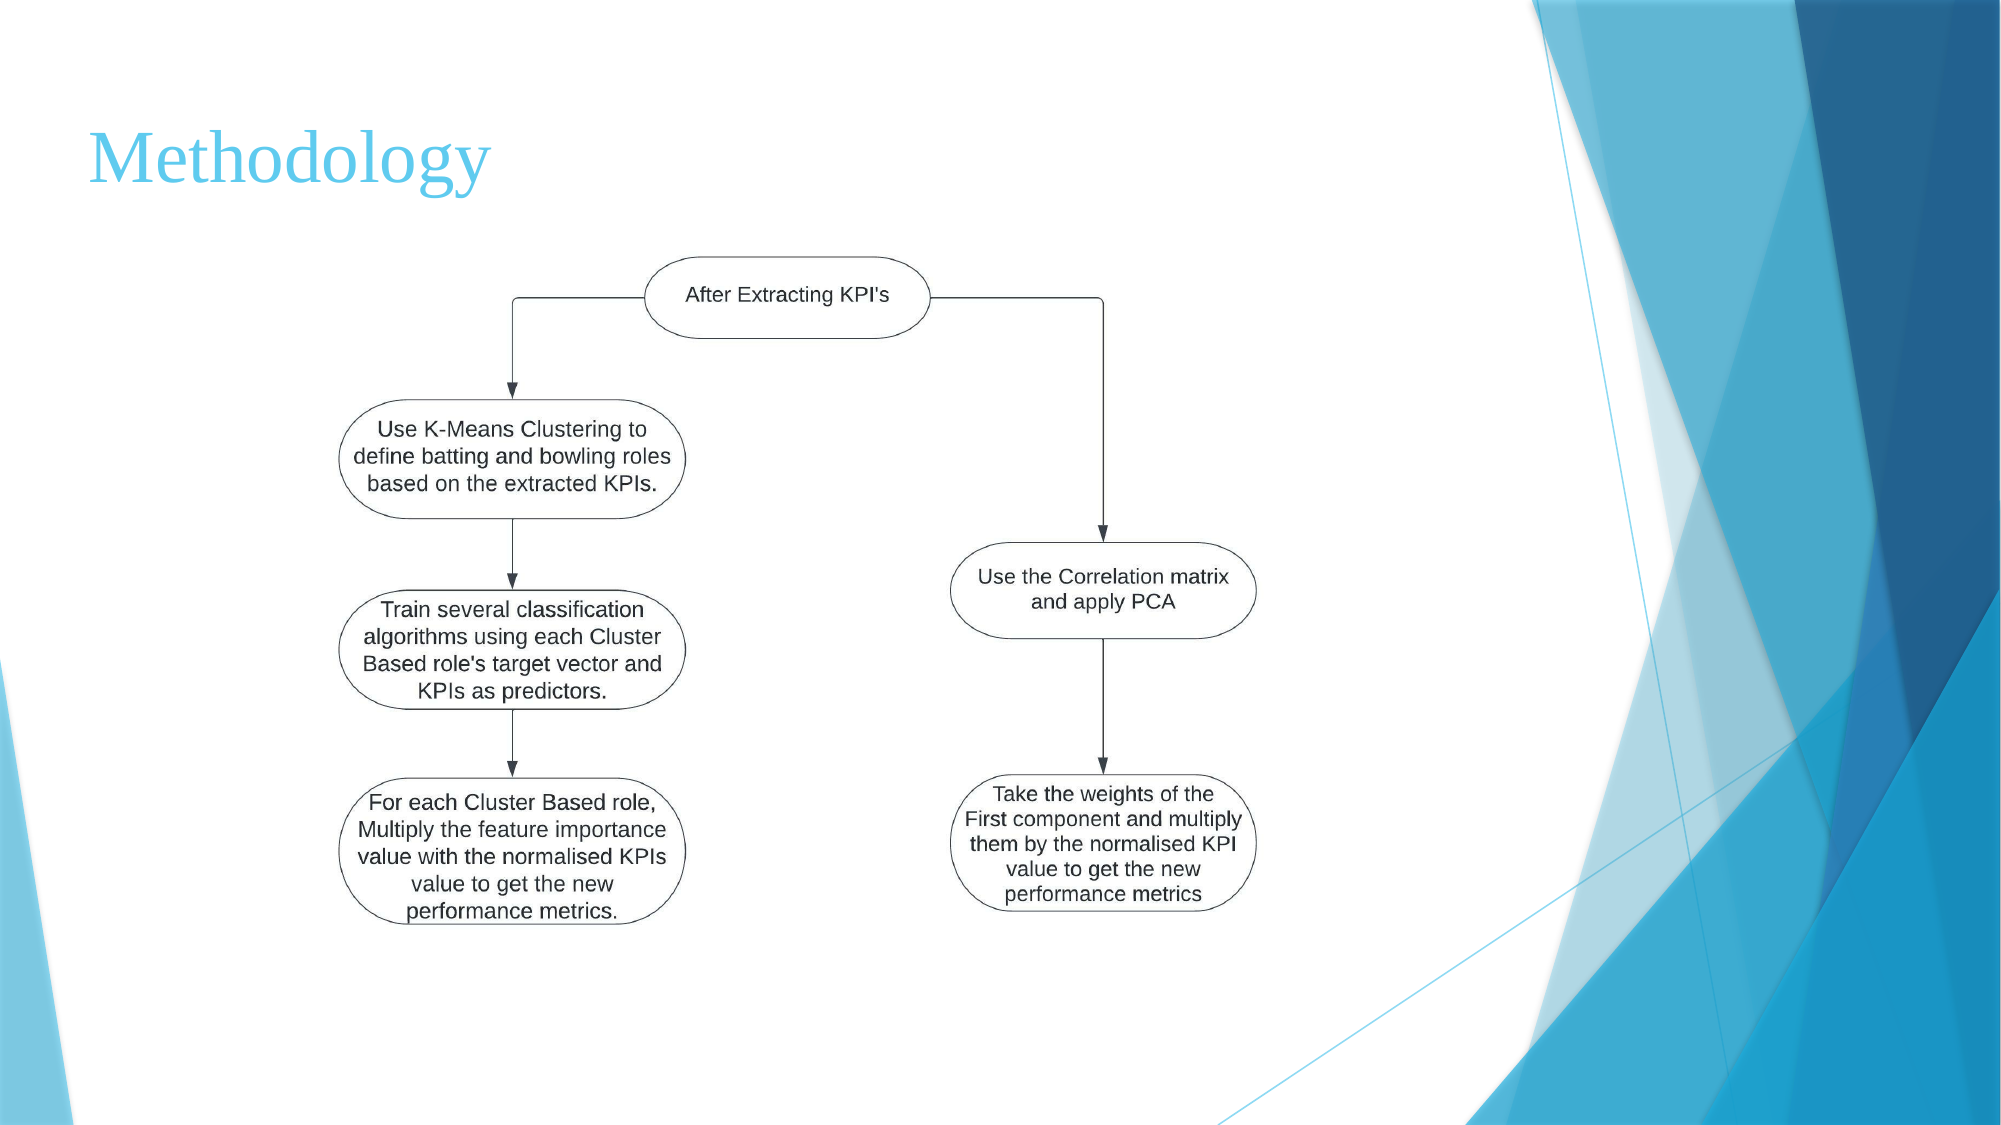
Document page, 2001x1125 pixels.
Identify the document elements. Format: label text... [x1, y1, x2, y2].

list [297, 216, 1297, 966]
title Methodology [73, 99, 1522, 243]
